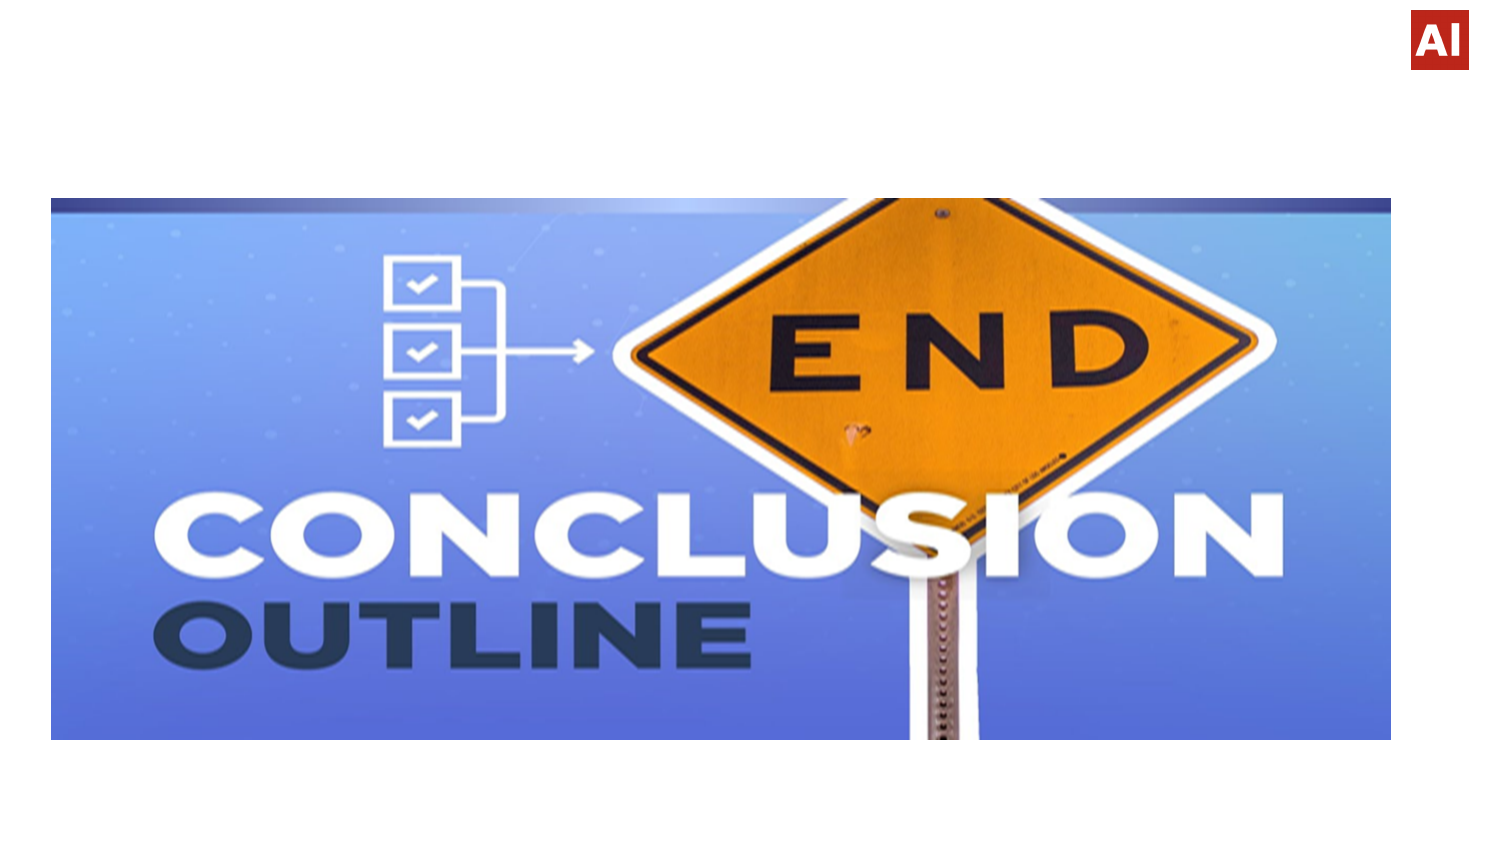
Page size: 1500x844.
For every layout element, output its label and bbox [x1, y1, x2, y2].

picture [1411, 10, 1469, 70]
picture [50, 198, 1391, 740]
